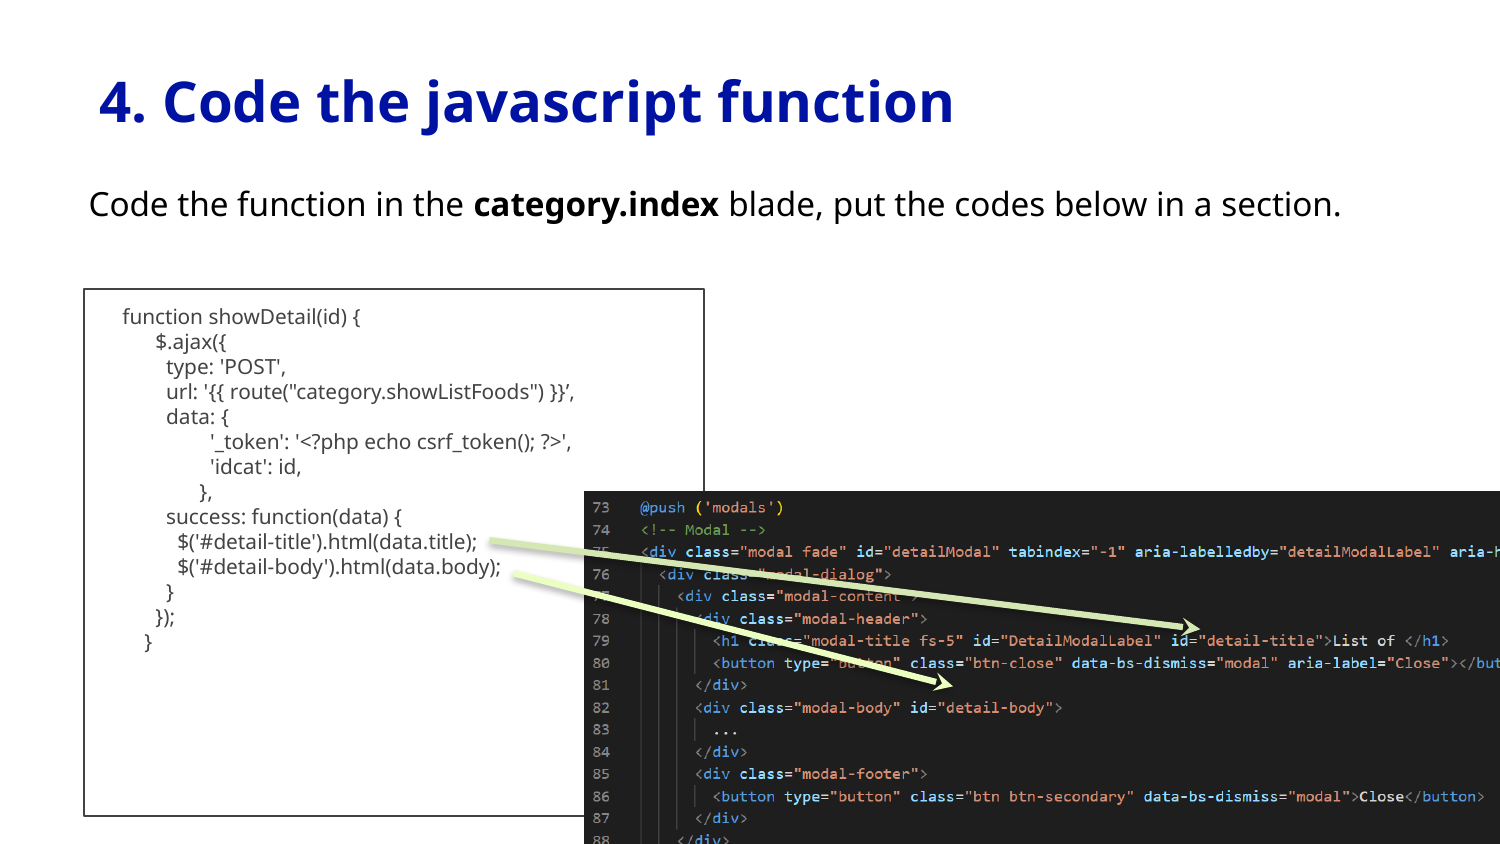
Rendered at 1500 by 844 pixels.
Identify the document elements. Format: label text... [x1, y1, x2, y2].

title 4. Code the javascript function [84, 40, 1398, 149]
text_box function showDetail(id) { $.ajax({ type: 'POST', url: '{{ route("category.showListFoods") }}’, data: { '_token': '<?php echo csrf_token(); ?>', 'idcat': id, }, success: function(data) { $('#detail-title').html(data.title); $('#detail-body').html(data.body); } }); } [84, 288, 704, 817]
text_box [489, 539, 1201, 630]
picture [584, 491, 1500, 844]
text_box Code the function in the category.index blade, put the codes below in a section. [54, 176, 1392, 231]
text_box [513, 572, 954, 687]
